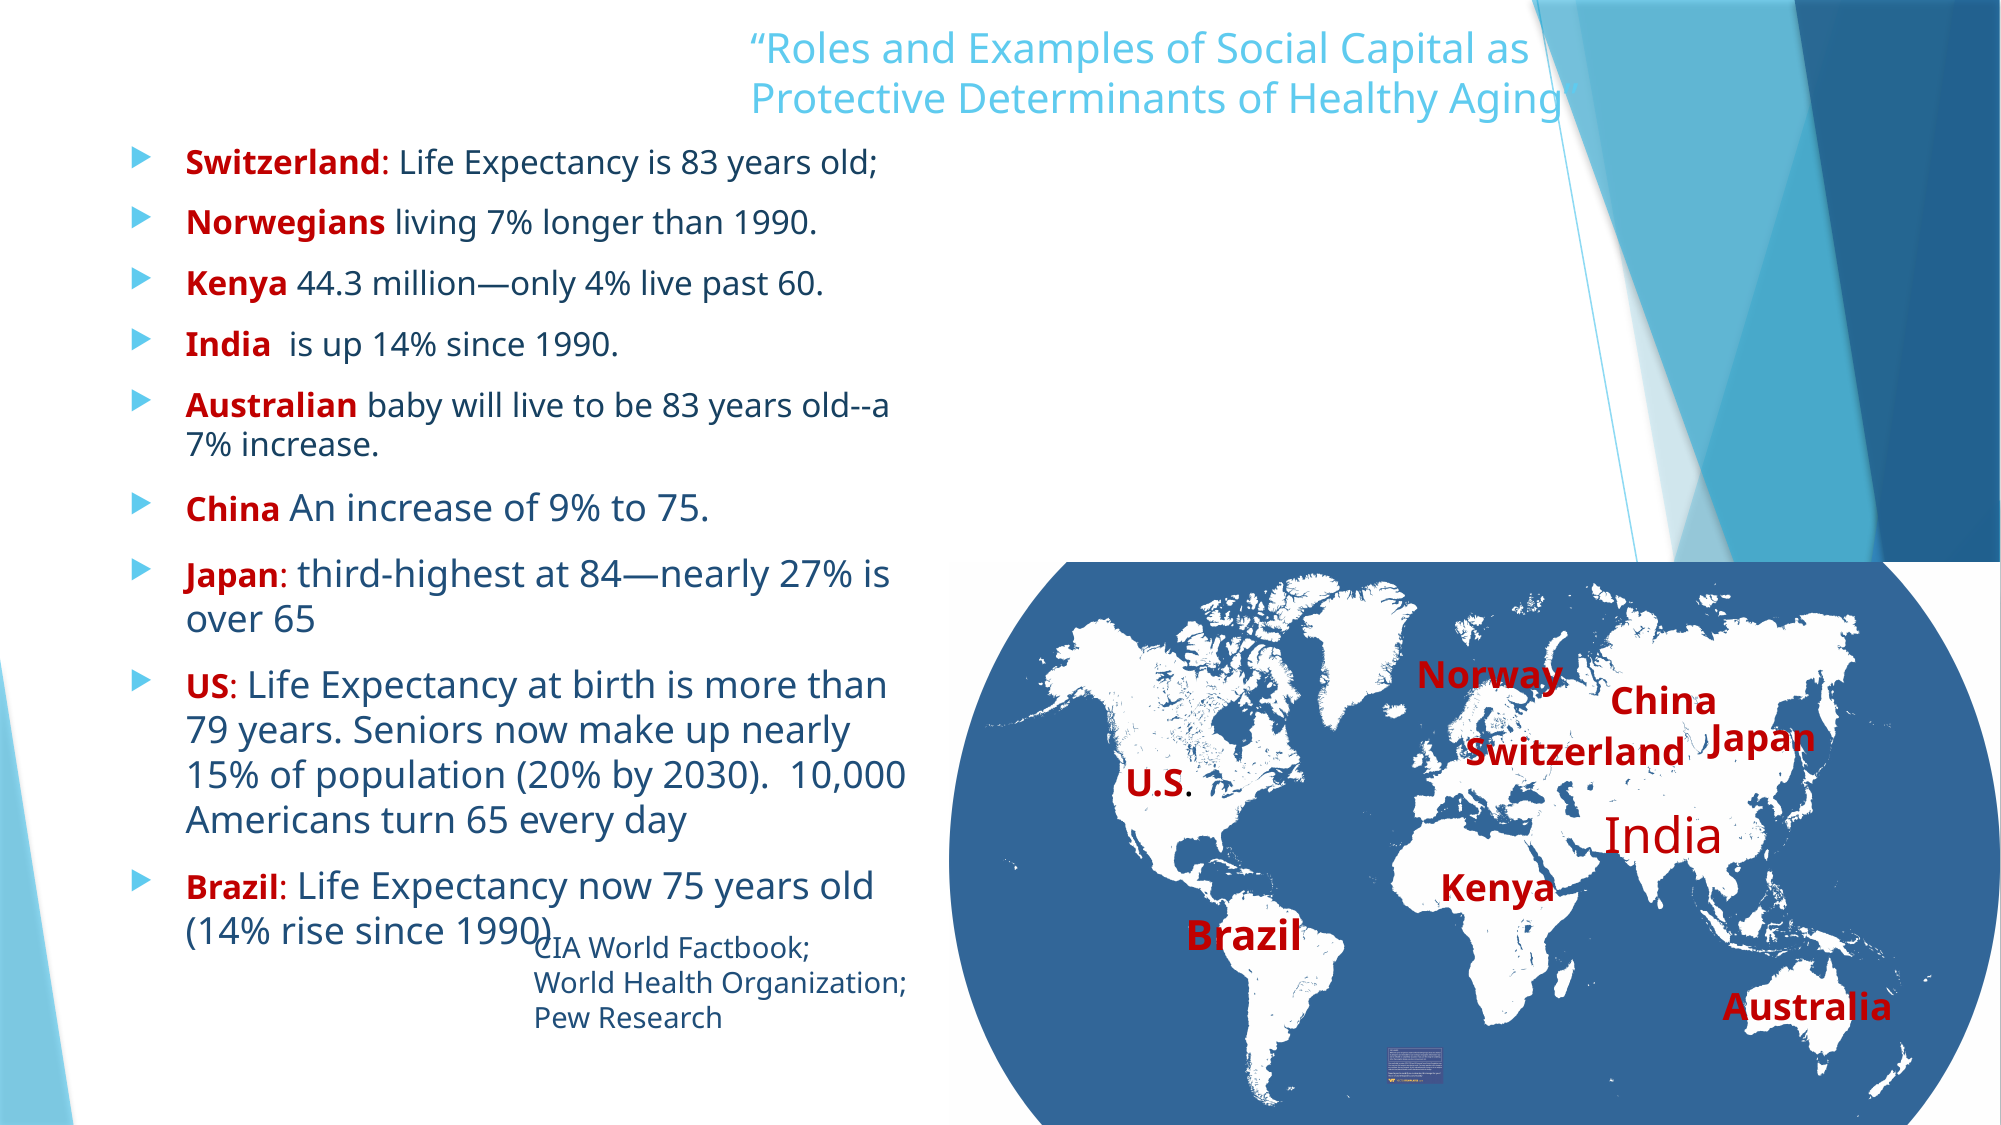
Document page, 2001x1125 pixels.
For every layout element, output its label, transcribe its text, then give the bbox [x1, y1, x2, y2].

text_box CIA World Factbook; World Health Organization; Pew Research [519, 922, 937, 1088]
list Switzerland: Life Expectancy is 83 years old; Norwegians living 7% longer than 1990. Kenya 44.3 million—only 4% live past 60. India is up 14% since 1990. Australian baby will live to be 83 years old--a 7% increase. China An increase of 9% to 75. Japan: third-highest at 84—nearly 27% is over 65 US: Life Expectancy at birth is more than 79 years. Seniors now make up nearly 15% of population (20% by 2030). 10,000 Americans turn 65 every day Brazil: Life Expectancy now 75 years old (14% rise since 1990) [114, 133, 950, 1090]
text_box “Roles and Examples of Social Capital as Protective Determinants of Healthy Aging” [735, 14, 1709, 222]
picture [949, 562, 2000, 1125]
